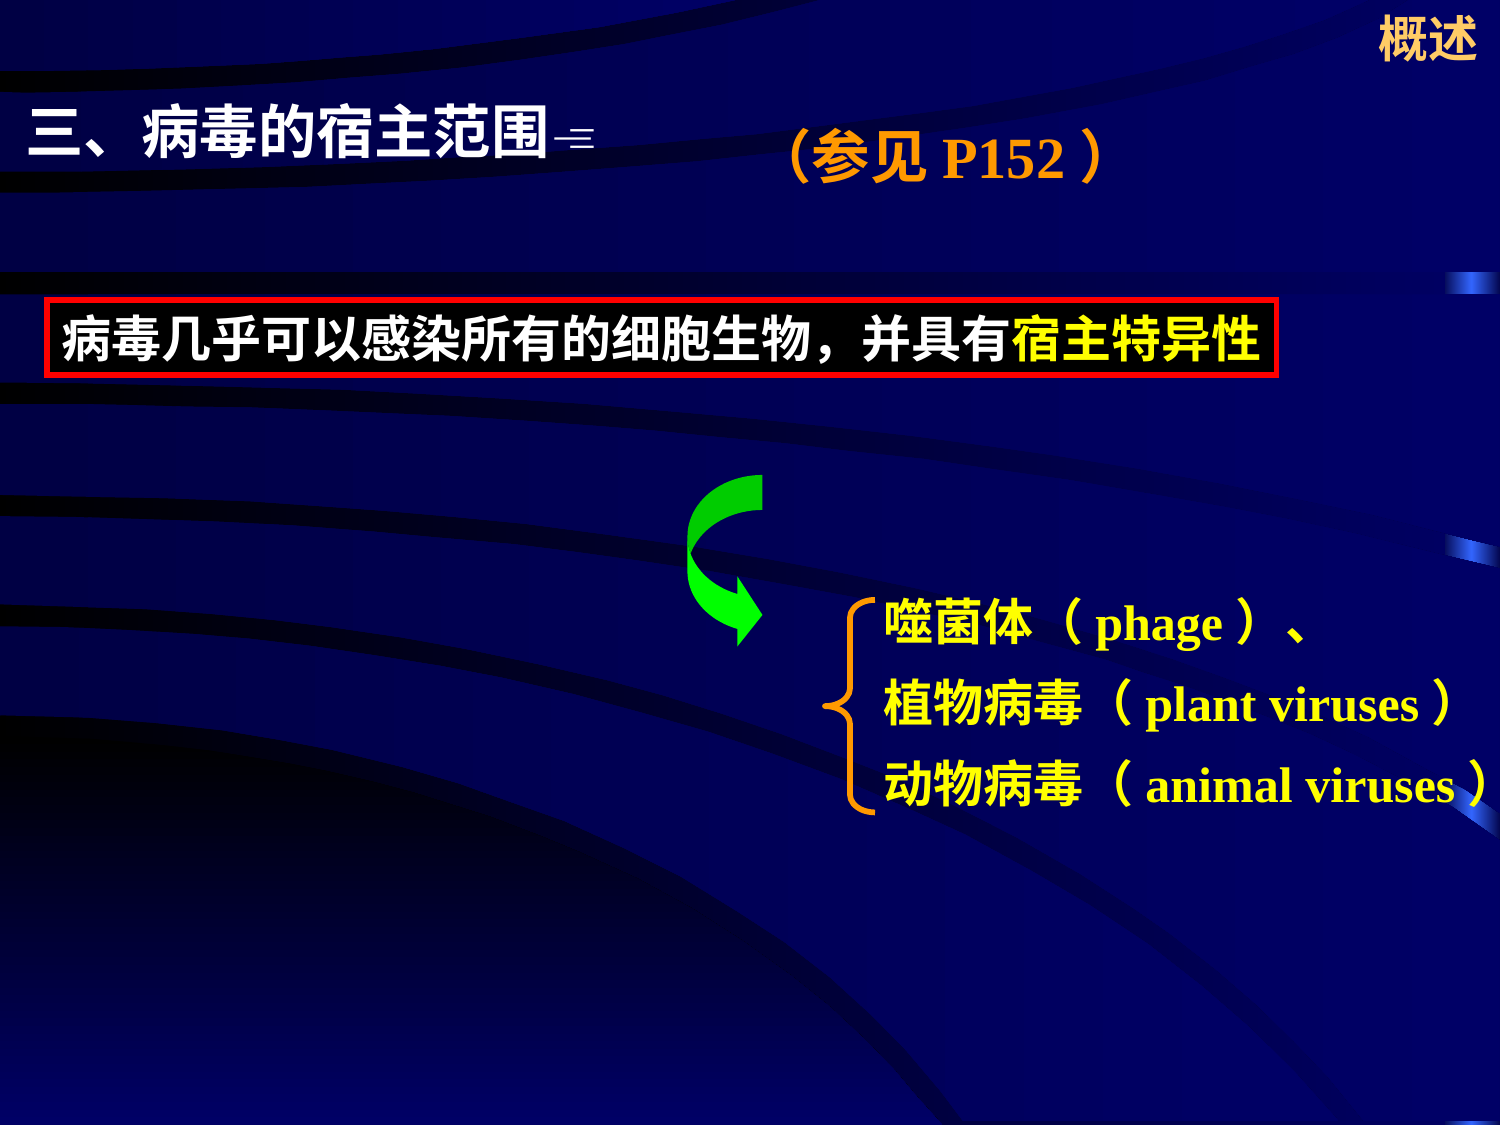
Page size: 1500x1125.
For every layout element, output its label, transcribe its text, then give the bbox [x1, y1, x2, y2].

text_box 概述 [1363, 0, 1494, 75]
text_box [825, 600, 868, 812]
text_box 三、病毒的宿主范围 [10, 87, 612, 173]
text_box 病毒几乎可以感染所有的细胞生物，并具有宿主特异性 [46, 299, 1277, 375]
text_box [687, 474, 763, 647]
text_box （参见P152） [738, 112, 1153, 198]
text_box 噬菌体（phage）、 植物病毒（plant viruses） 动物病毒（animal viruses） [868, 562, 1500, 821]
